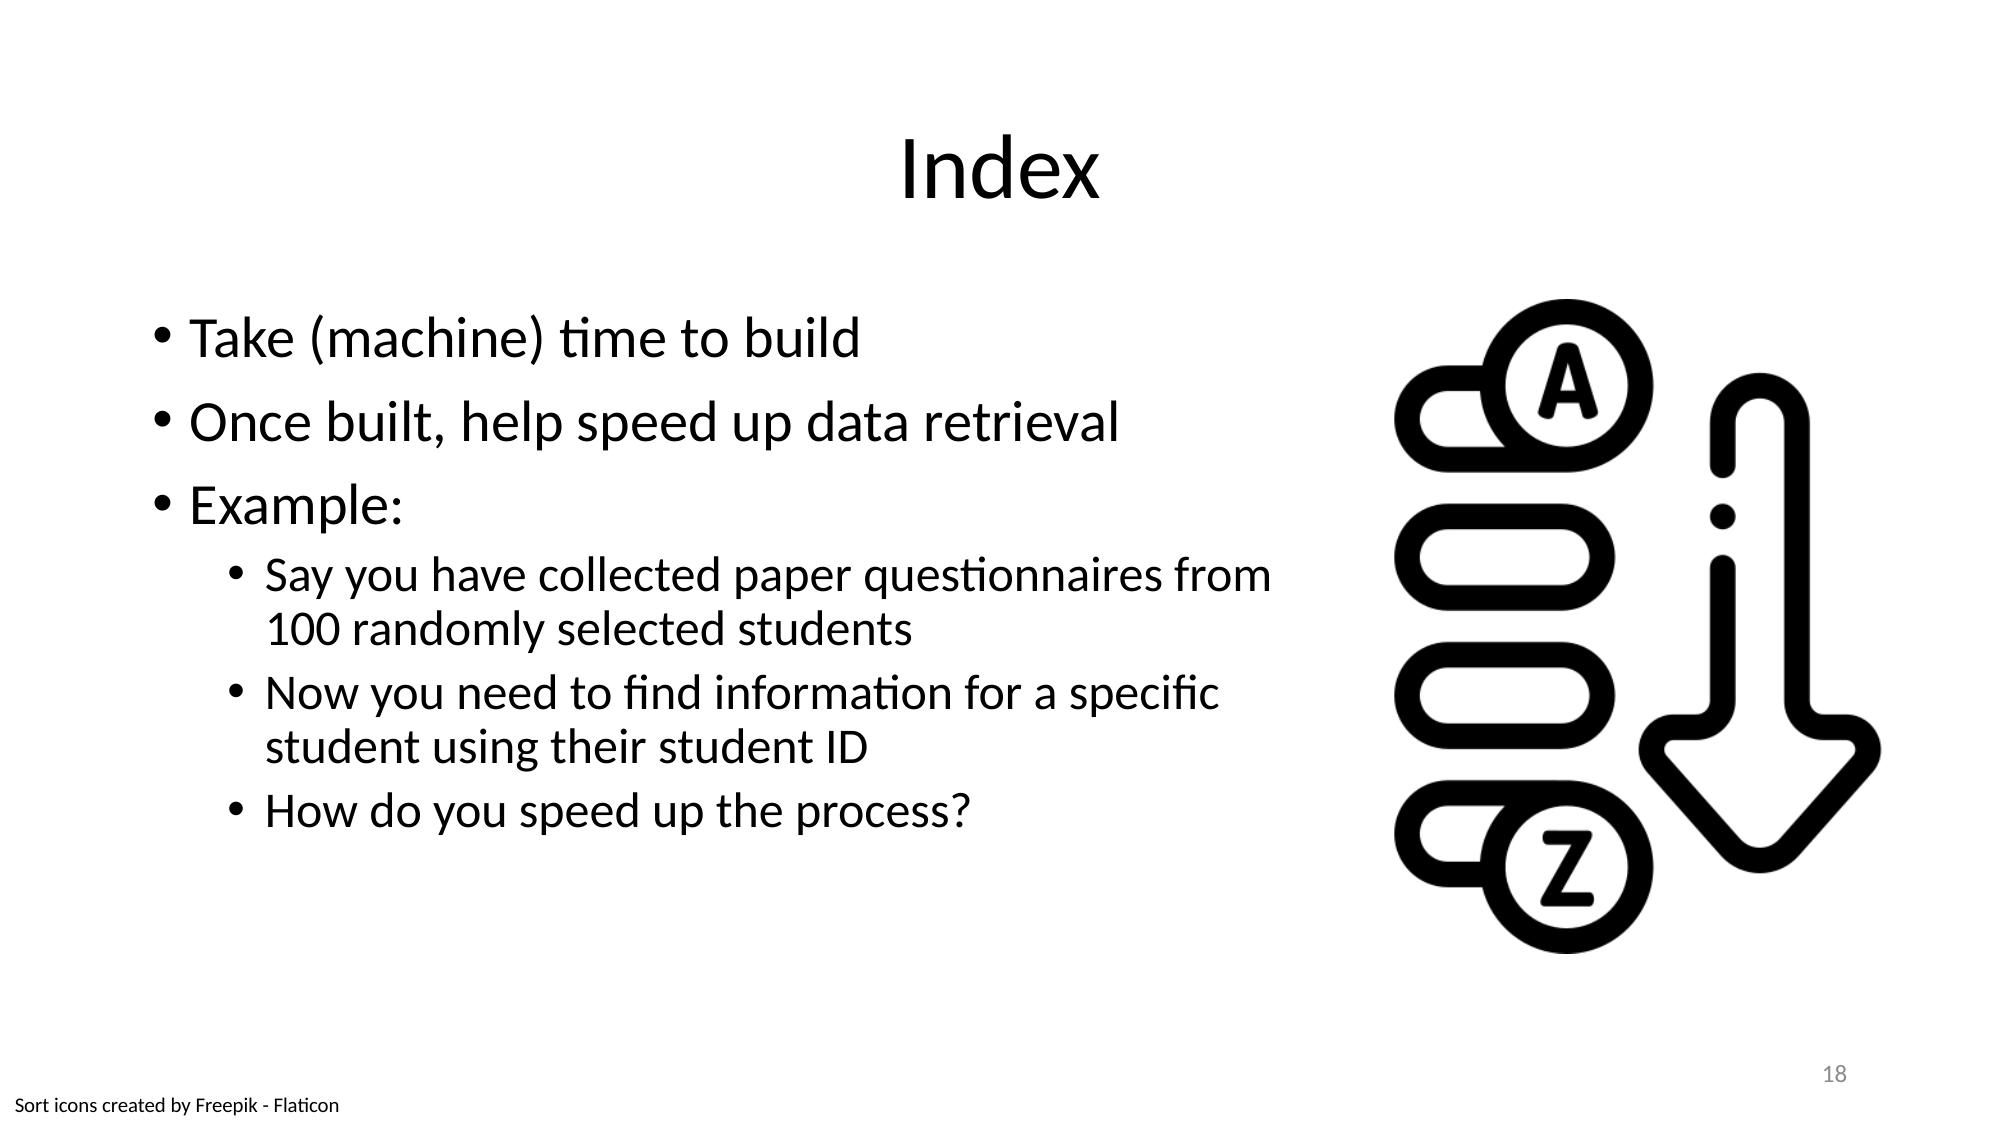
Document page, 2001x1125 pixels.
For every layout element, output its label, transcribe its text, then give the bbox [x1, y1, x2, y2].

picture [1310, 299, 1965, 955]
text_box Sort icons created by Freepik - Flaticon [0, 1084, 1000, 1125]
slide_number 18 [1412, 1042, 1863, 1103]
list Take (machine) time to build Once built, help speed up data retrieval Example: Say you have collected paper questionnaires from 100 randomly selected students Now you need to find information for a specific student using their student ID How do you speed up the process? [137, 299, 1311, 1014]
title Index [137, 59, 1863, 278]
